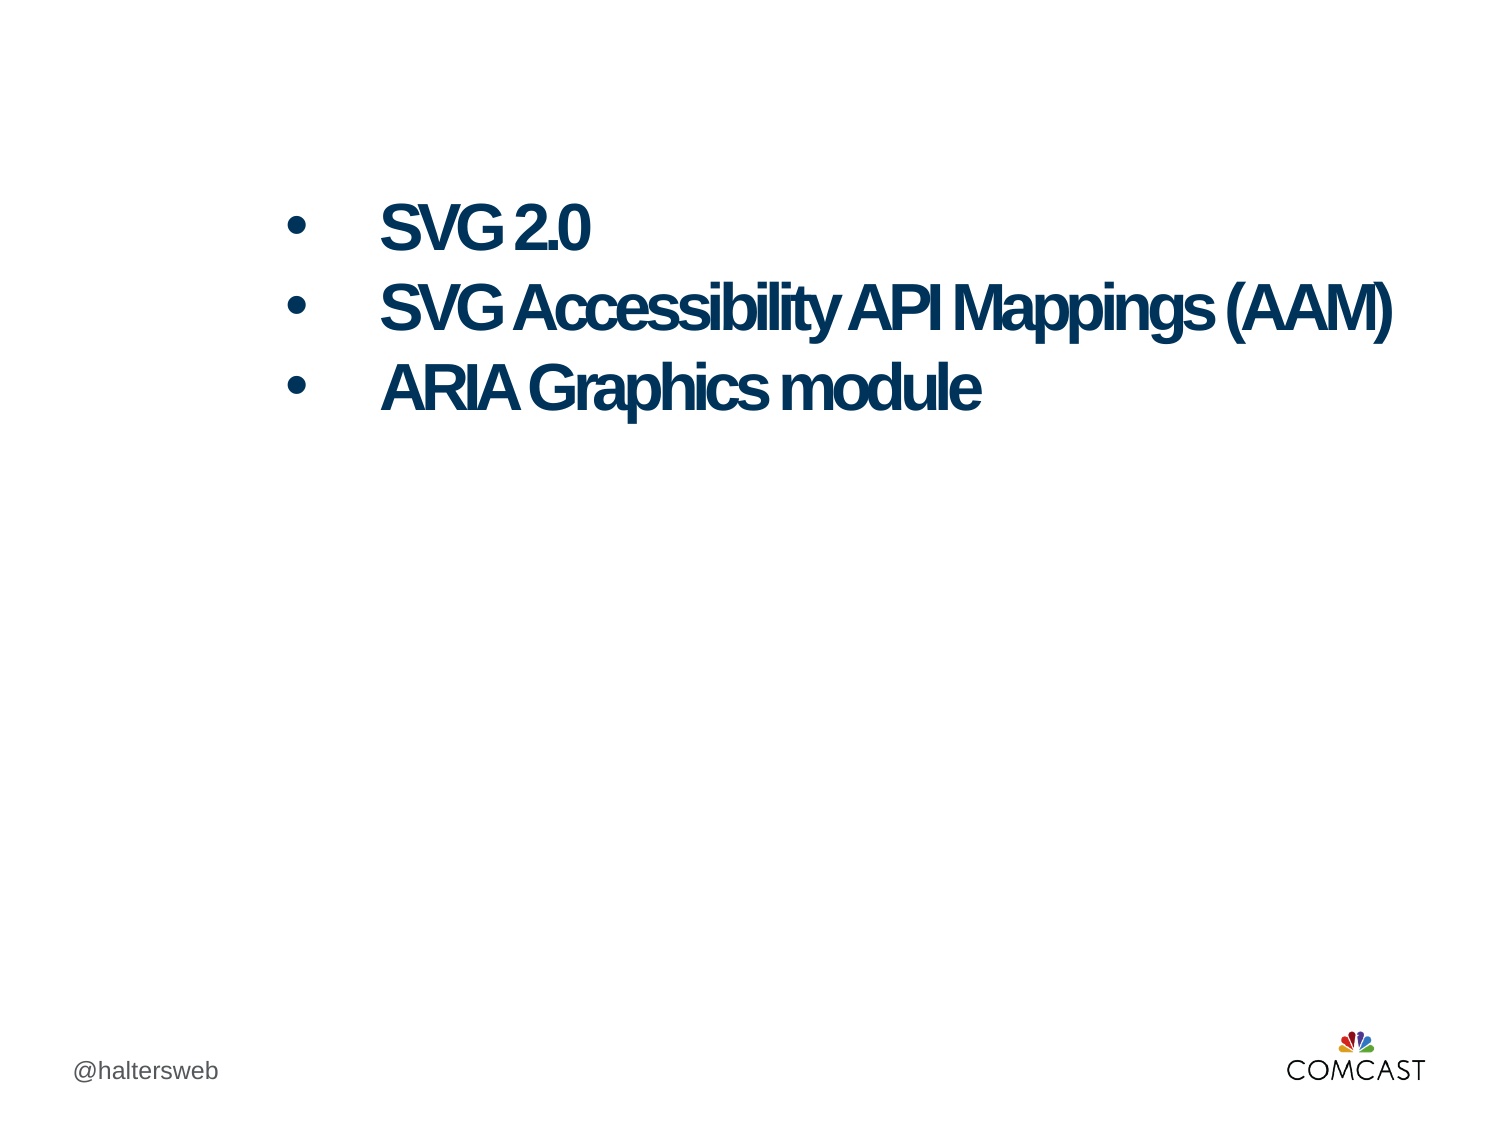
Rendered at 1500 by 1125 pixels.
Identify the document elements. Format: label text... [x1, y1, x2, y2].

text_box SVG 2.0 SVG Accessibility API Mappings (AAM) ARIA Graphics module [270, 176, 1500, 432]
text_box @haltersweb [57, 1050, 658, 1088]
picture [1286, 1030, 1426, 1081]
